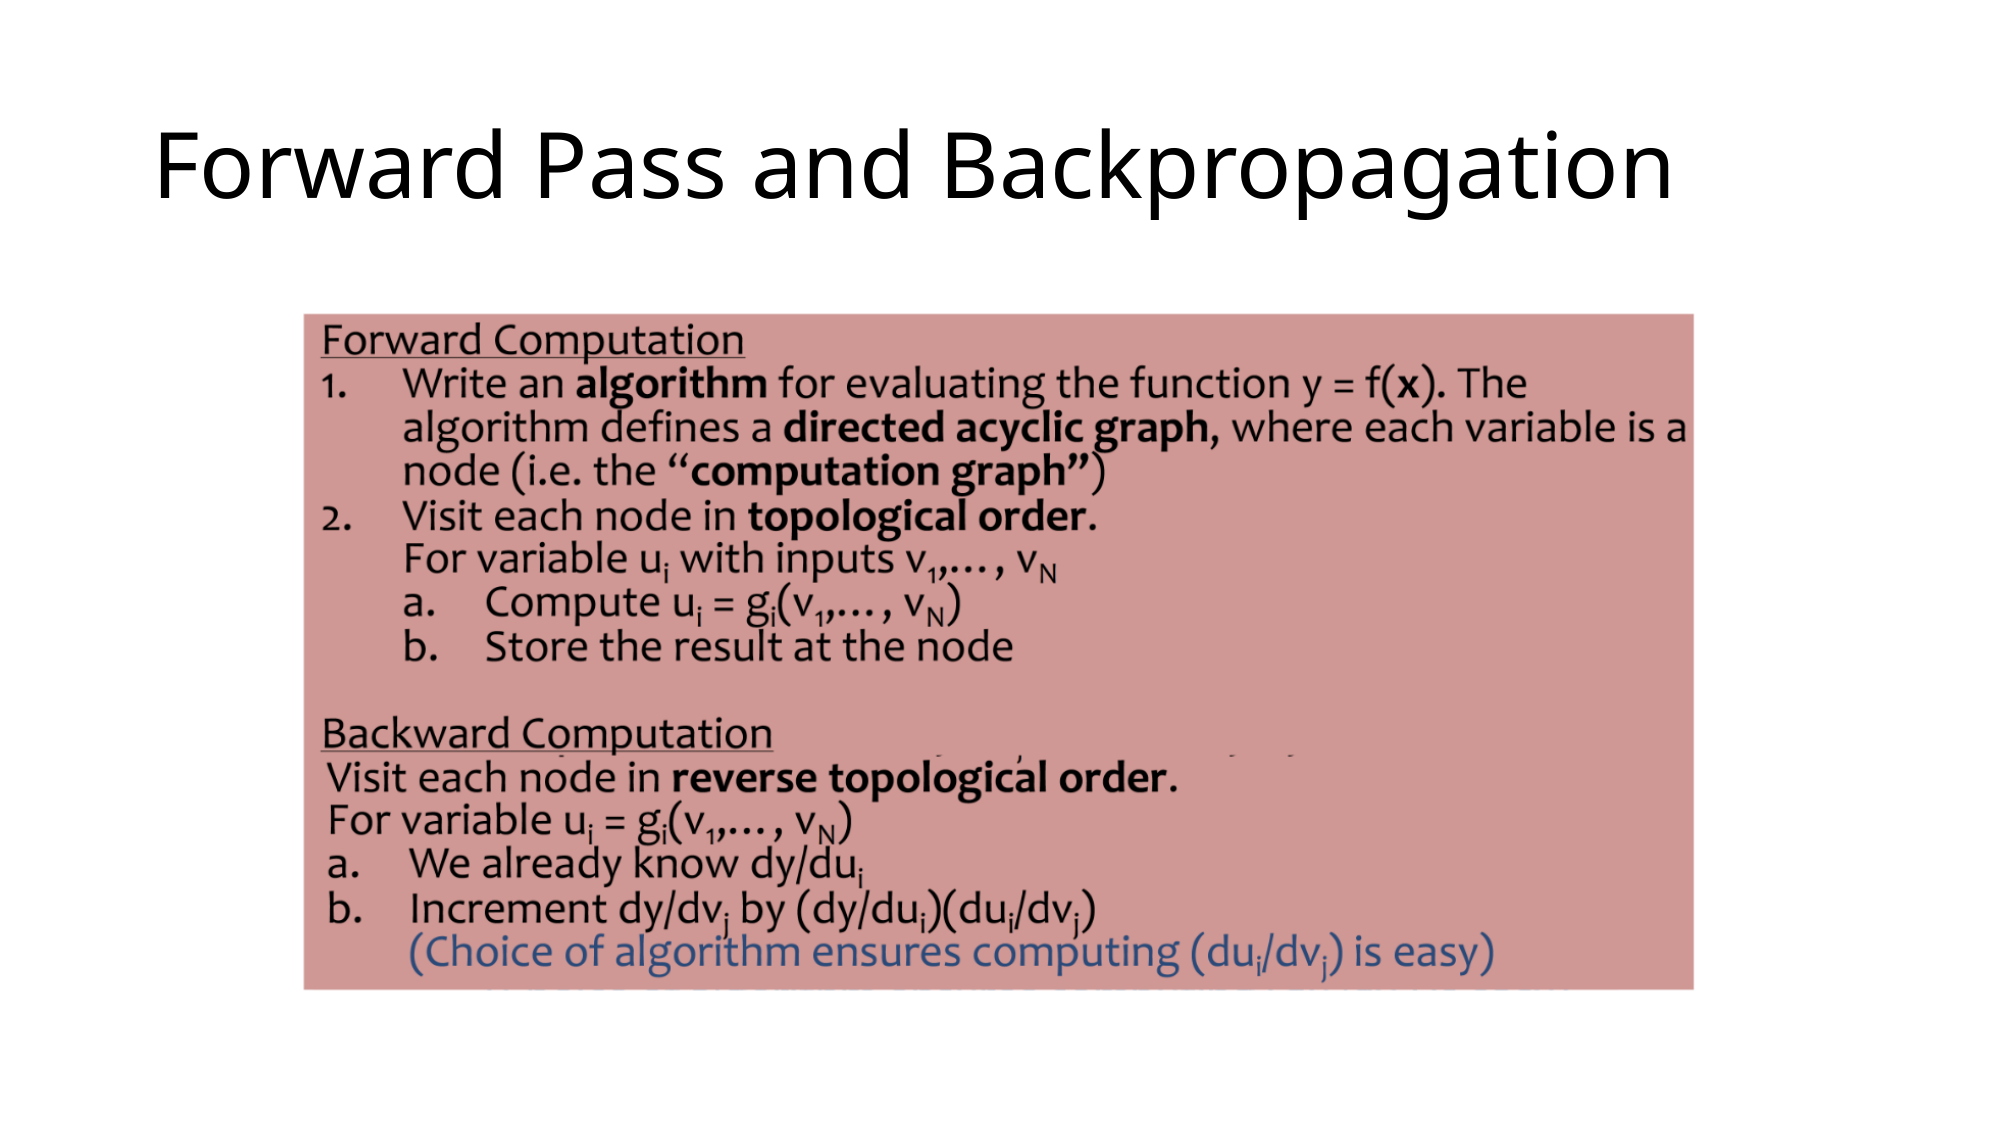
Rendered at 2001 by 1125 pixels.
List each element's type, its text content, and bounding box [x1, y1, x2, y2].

title Forward Pass and Backpropagation [137, 59, 1863, 278]
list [286, 299, 1714, 1014]
